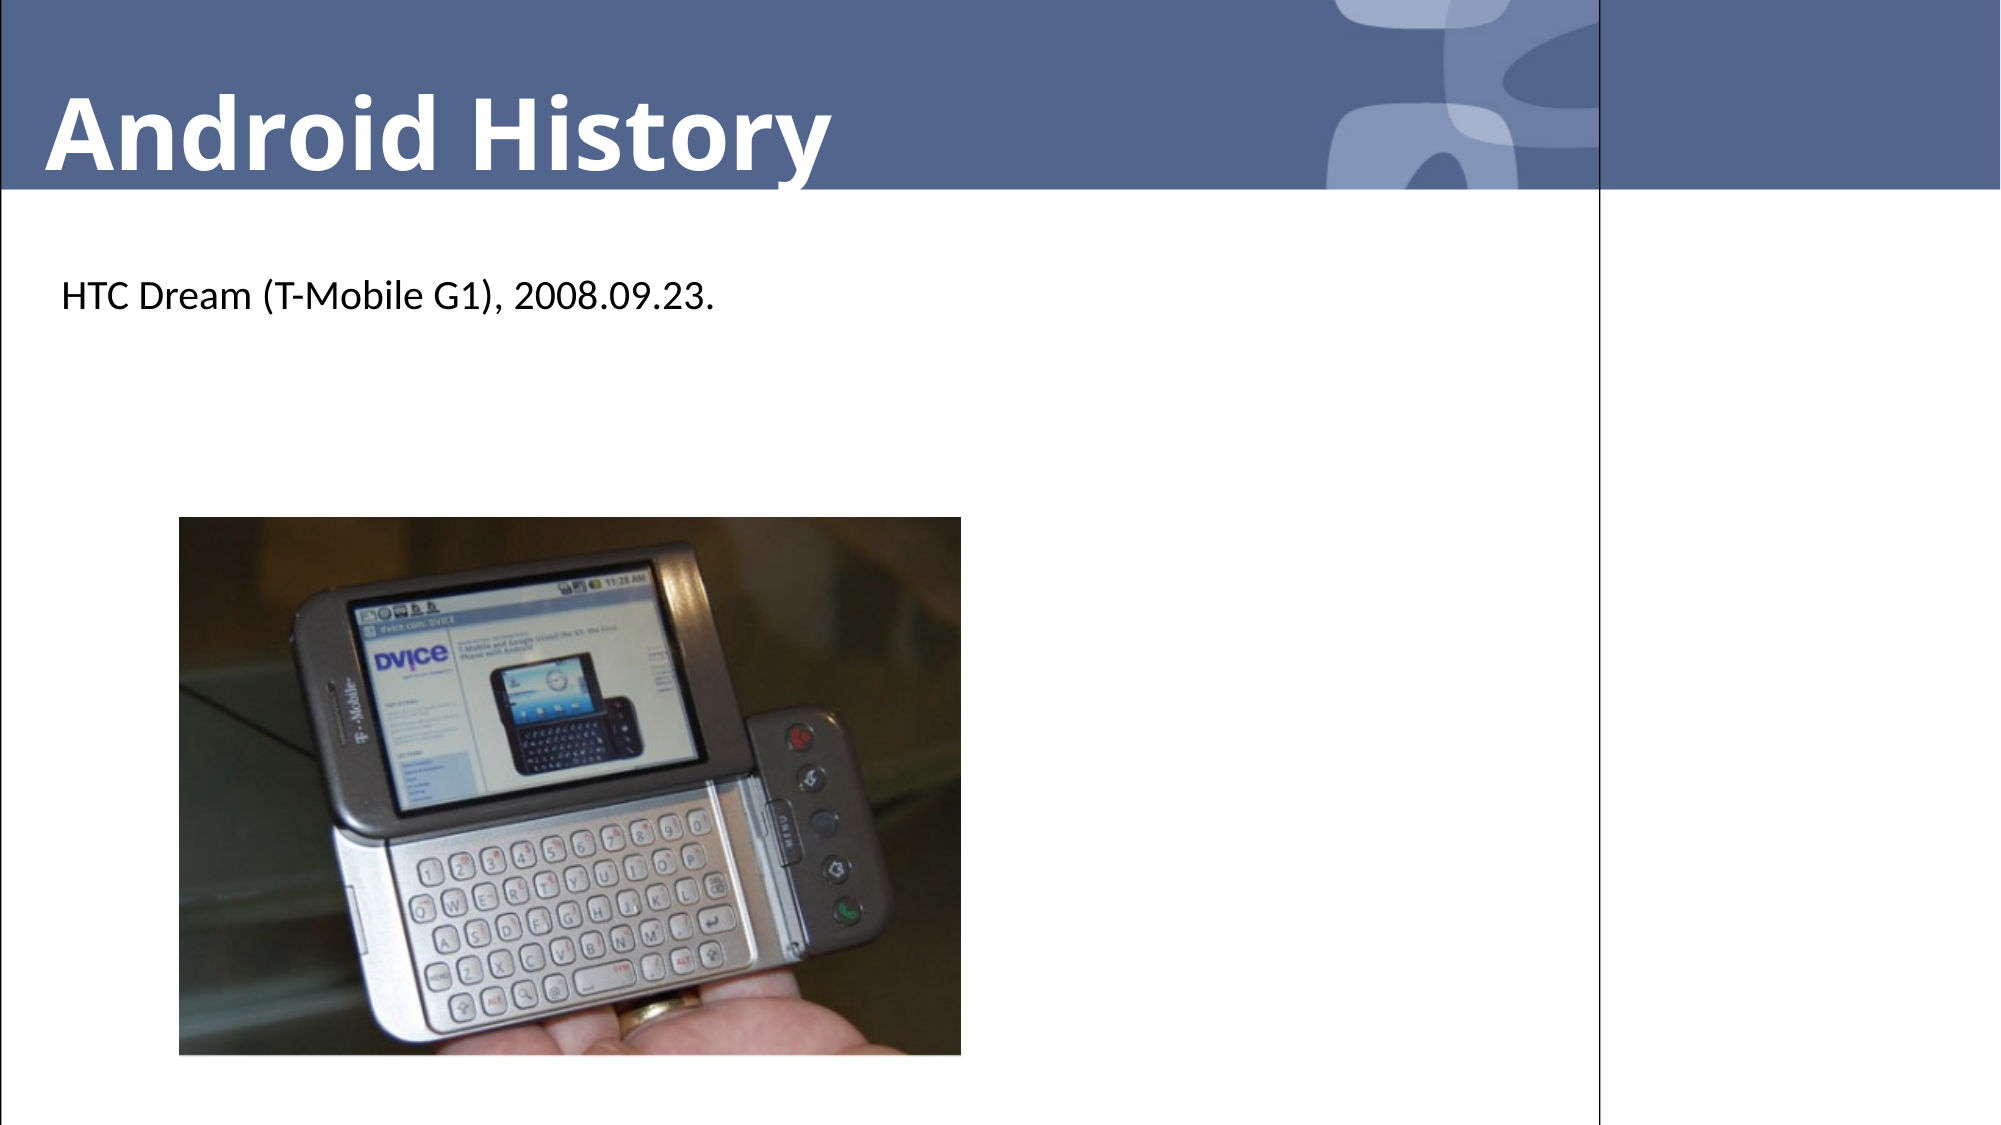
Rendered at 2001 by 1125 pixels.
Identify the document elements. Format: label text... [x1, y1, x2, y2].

title Android History [30, 29, 1324, 247]
picture [0, 0, 2001, 1125]
list HTC Dream (T-Mobile G1), 2008.09.23. [46, 265, 1976, 474]
